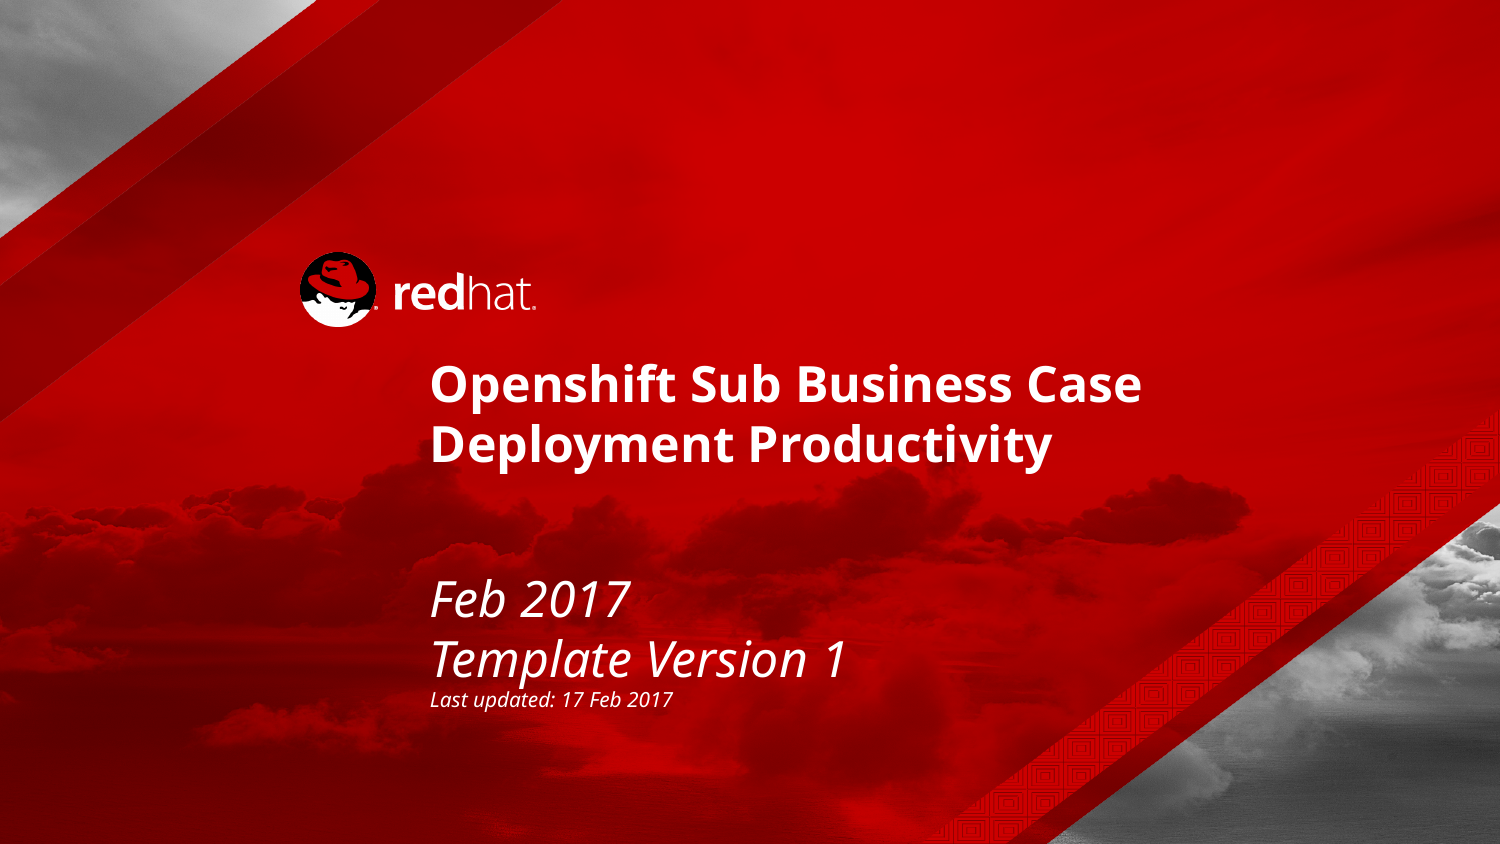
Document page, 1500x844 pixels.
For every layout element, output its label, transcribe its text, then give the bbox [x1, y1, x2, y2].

text_box Openshift Sub Business Case Deployment Productivity Feb 2017 Template Version 1 Last updated: 17 Feb 2017 [415, 337, 1327, 561]
picture [0, 0, 1500, 844]
